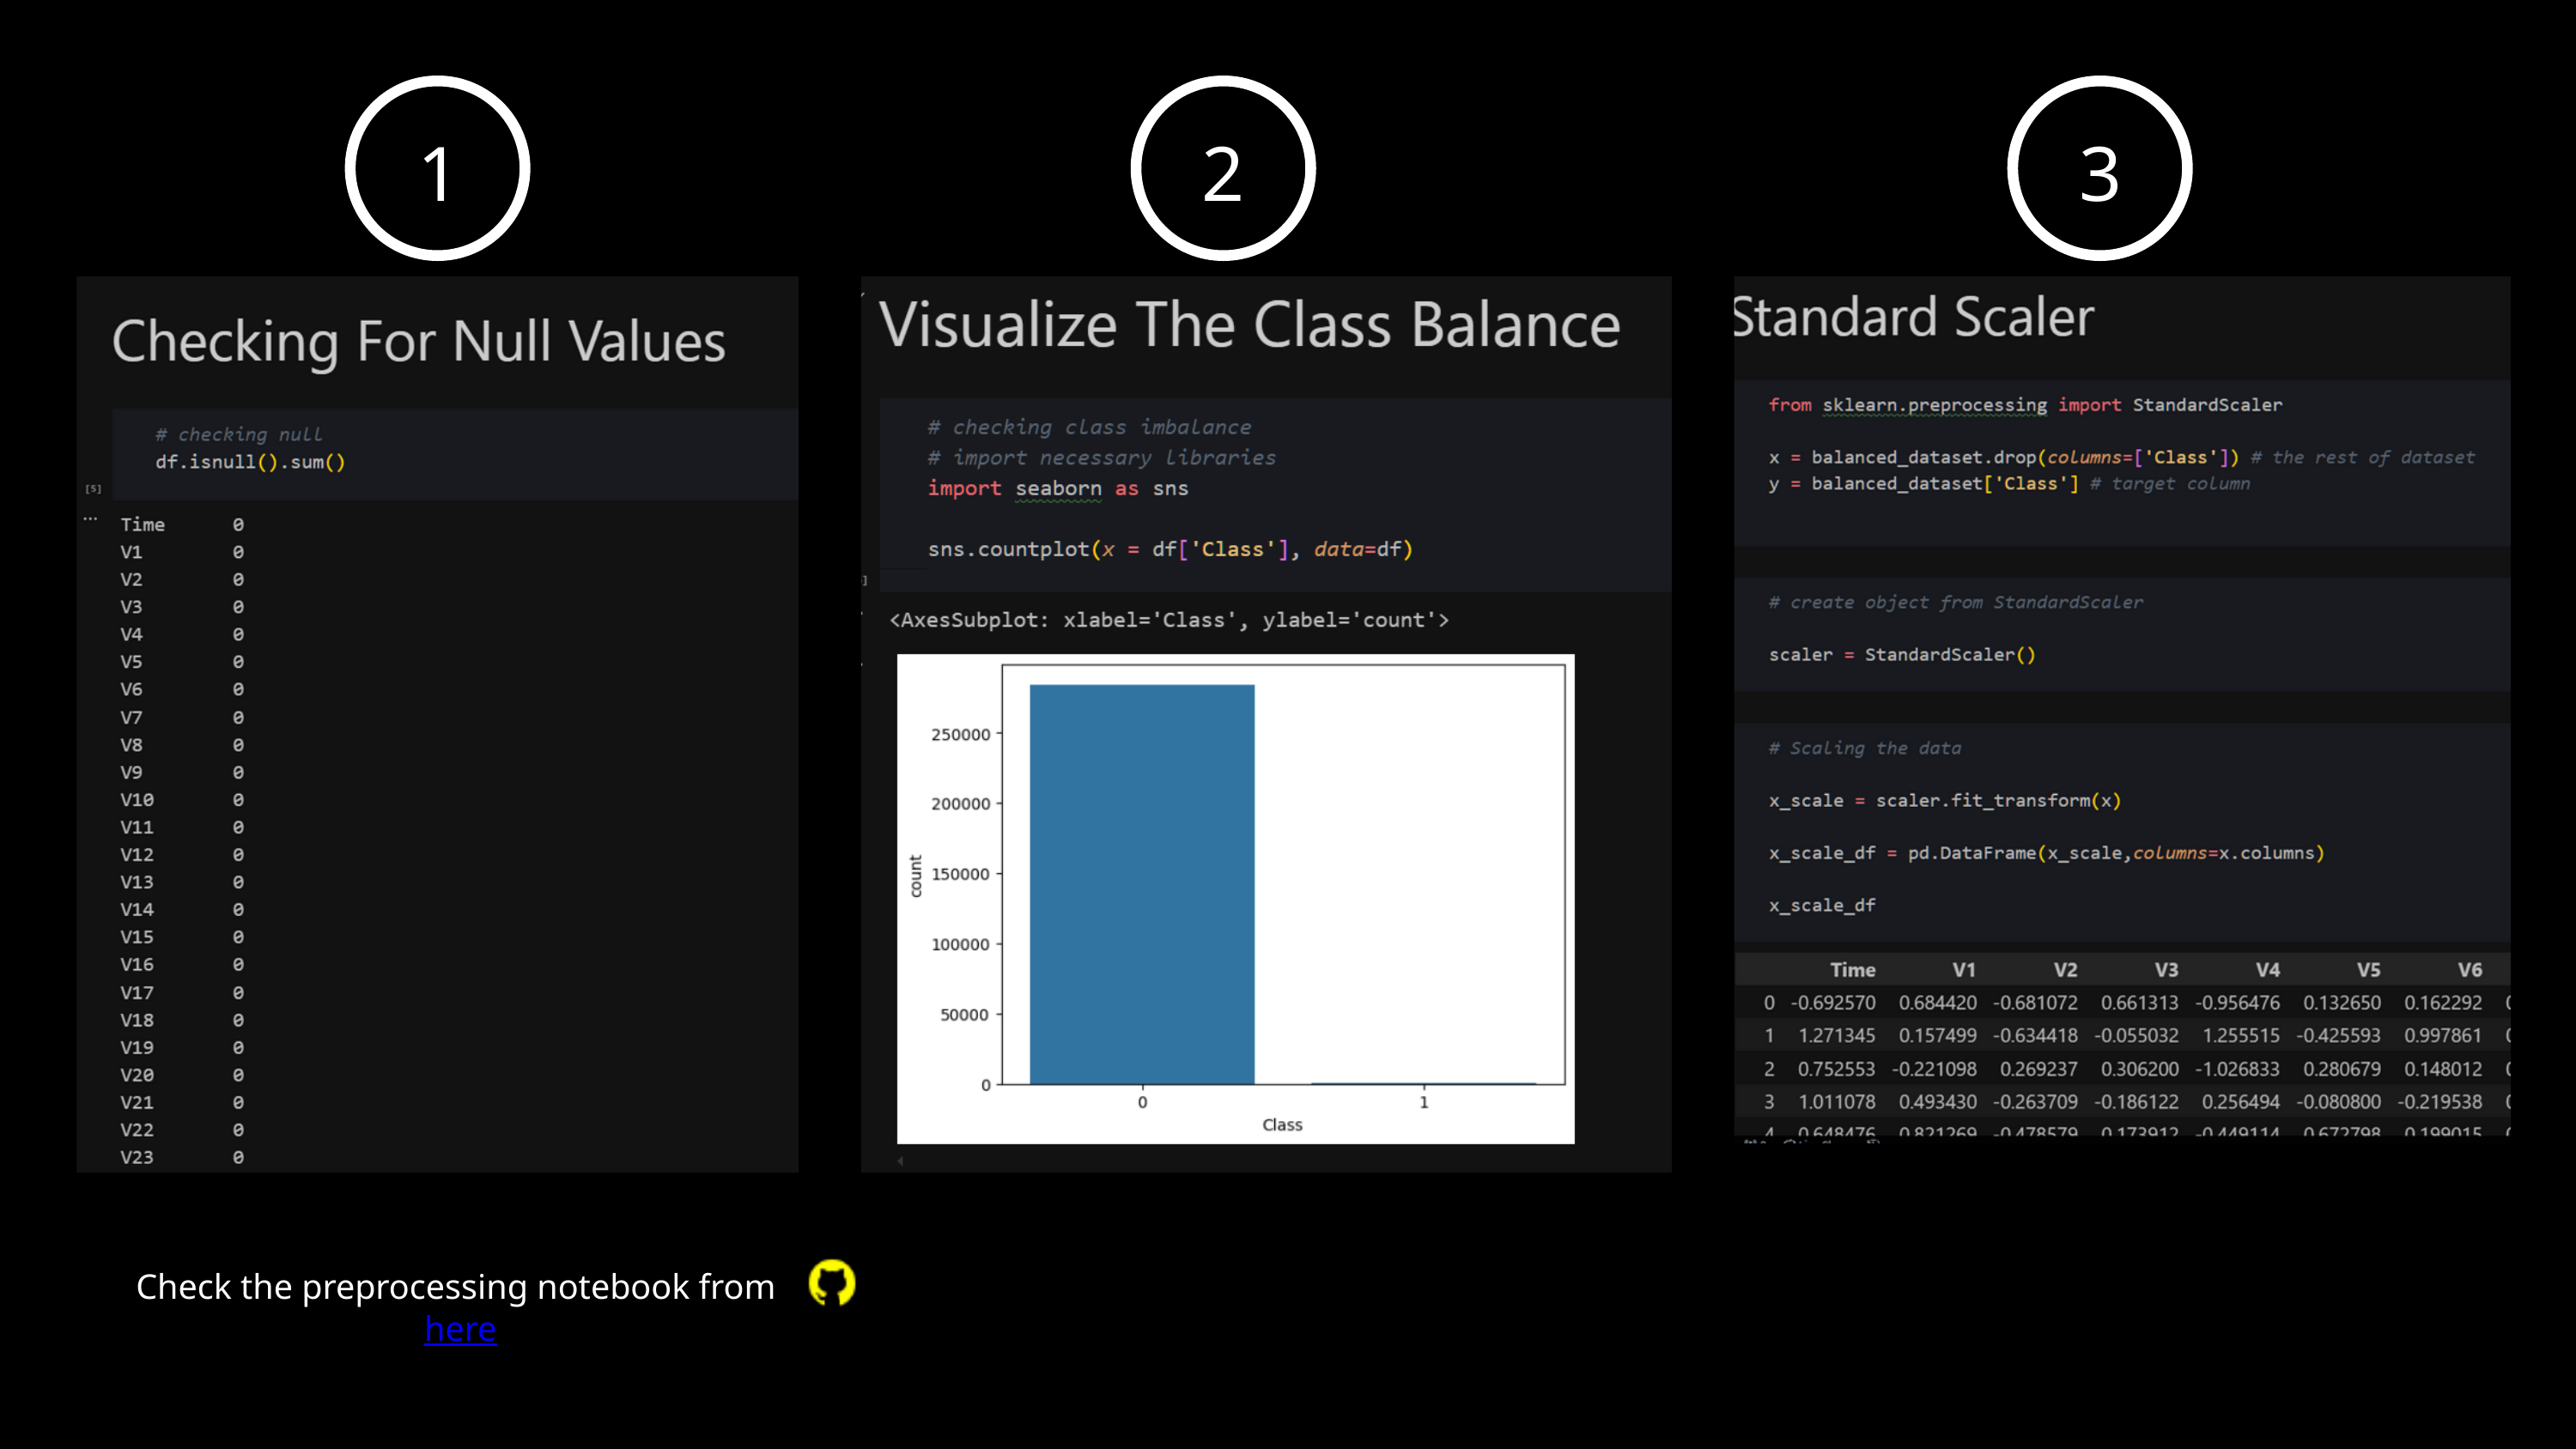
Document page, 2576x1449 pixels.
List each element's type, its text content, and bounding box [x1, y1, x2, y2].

text_box [805, 1255, 861, 1313]
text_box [349, 80, 526, 256]
text_box [76, 276, 799, 1173]
text_box [1734, 276, 2511, 1143]
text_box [2012, 80, 2188, 256]
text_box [1135, 80, 1311, 256]
text_box [860, 276, 1672, 1173]
text_box Check the preprocessing notebook from here [122, 1258, 799, 1354]
